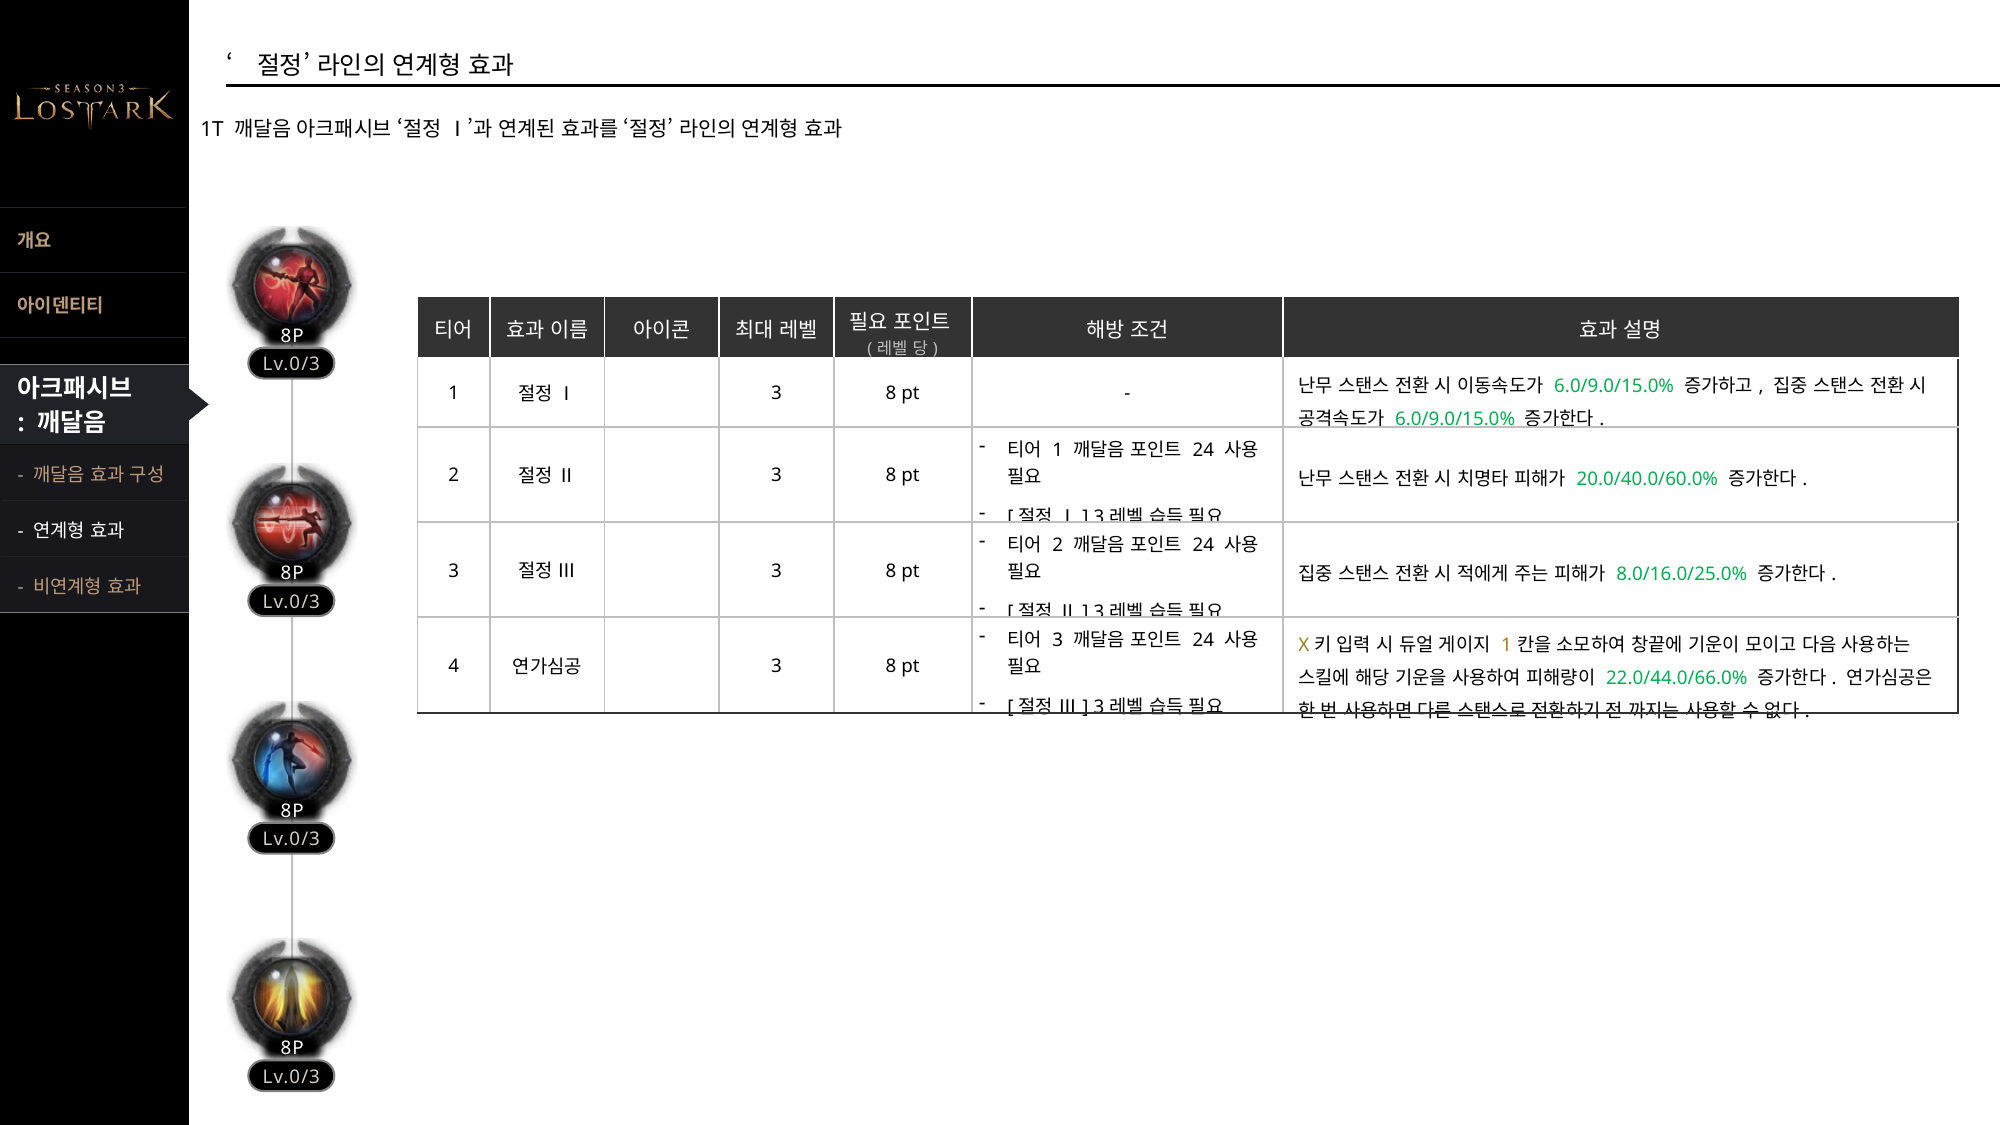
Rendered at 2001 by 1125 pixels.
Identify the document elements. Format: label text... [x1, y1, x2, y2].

table_header 필요 포인트 (레벨 당) [835, 299, 971, 357]
table_cell 3 [720, 523, 833, 616]
table_cell 난무 스탠스 전환 시 이동속도가 6.0/9.0/15.0% 증가하고, 집중 스탠스 전환 시 공격속도가 6.0/9.0/15.0% 증가한다. [1284, 359, 1957, 426]
table_cell 난무 스탠스 전환 시 치명타 피해가 20.0/40.0/60.0% 증가한다. [1284, 428, 1957, 521]
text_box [225, 48, 2000, 87]
table_cell 티어 3 깨달음 포인트 24 사용 필요 [절정 Ⅲ] 3레벨 습득 필요 [973, 618, 1282, 712]
table_cell 절정 Ⅰ [491, 359, 604, 426]
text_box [0, 447, 190, 612]
table_cell 3 [418, 523, 489, 616]
table_cell 절정 Ⅱ [491, 428, 604, 521]
table_header 효과 이름 [491, 299, 604, 357]
table_cell 3 [720, 359, 833, 426]
table_cell [605, 428, 718, 521]
table_cell 2 [418, 428, 489, 521]
table_header 아이콘 [605, 299, 718, 357]
table_cell 티어 2 깨달음 포인트 24 사용 필요 [절정 Ⅱ] 3레벨 습득 필요 [973, 523, 1282, 616]
table_header 효과 설명 [1284, 299, 1957, 357]
table_cell 8 pt [835, 428, 971, 521]
table_cell 3 [720, 618, 833, 712]
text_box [225, 225, 359, 1092]
picture [10, 84, 175, 132]
table_cell 티어 1 깨달음 포인트 24 사용 필요 [절정 Ⅰ] 3레벨 습득 필요 [973, 428, 1282, 521]
table_cell 3 [720, 428, 833, 521]
table_header 티어 [418, 299, 489, 357]
table_cell [605, 618, 718, 712]
table_cell 집중 스탠스 전환 시 적에게 주는 피해가 8.0/16.0/25.0% 증가한다. [1284, 523, 1957, 616]
table_cell 1 [418, 359, 489, 426]
table_cell X키 입력 시 듀얼 게이지 1칸을 소모하여 창끝에 기운이 모이고 다음 사용하는 스킬에 해당 기운을 사용하여 피해량이 22.0/44.0/66.0% 증가한다. 연가심공은 한 번 사용하면 다른 스탠스로 전환하기 전 까지는 사용할 수 없다. [1284, 618, 1957, 712]
table_header 해방 조건 [973, 299, 1282, 357]
table_cell [605, 523, 718, 616]
table_cell [605, 359, 718, 426]
table_cell - [973, 359, 1282, 426]
table_header 최대 레벨 [720, 299, 833, 357]
table_cell 8 pt [835, 523, 971, 616]
table_cell 연가심공 [491, 618, 604, 712]
table_cell 8 pt [835, 618, 971, 712]
table_cell 4 [418, 618, 489, 712]
table_cell 8 pt [835, 359, 971, 426]
text_box 1T 깨달음 아크패시브 ‘절정 Ⅰ’과 연계된 효과를 ‘절정’ 라인의 연계형 효과 [200, 108, 843, 149]
table_cell 절정 Ⅲ [491, 523, 604, 616]
